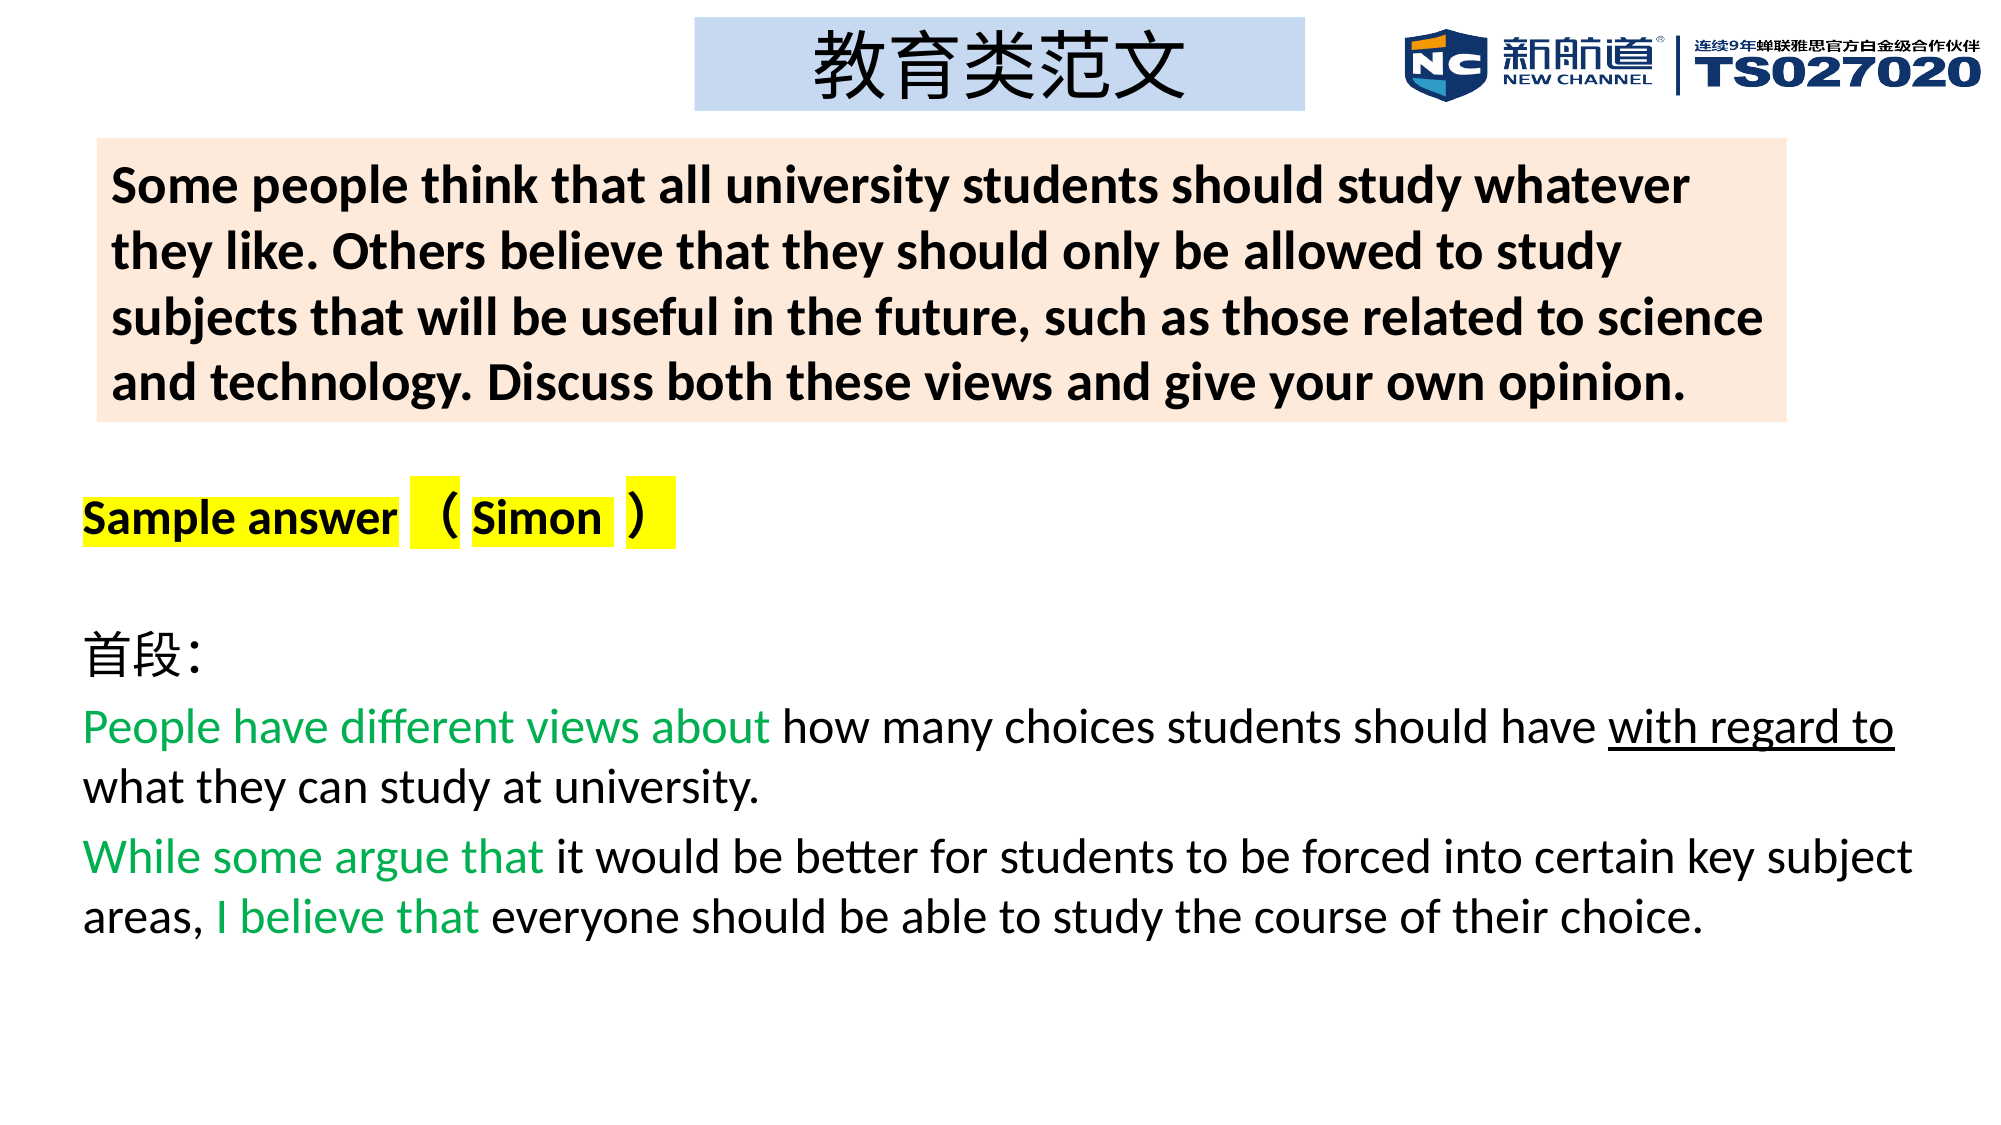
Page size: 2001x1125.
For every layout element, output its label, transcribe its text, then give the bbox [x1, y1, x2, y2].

title Some people think that all university students should study whatever they like. Others believe that they should only be allowed to study subjects that will be useful in the future, such as those related to science and technology. Discuss both these views and give your own opinion. [96, 138, 1787, 423]
text_box 教育类范文 [693, 15, 1307, 113]
picture [1394, 14, 1986, 117]
list Sample answer（Simon ） 首段： People have different views about how many choices students should have with regard to what they can study at university. While some argue that it would be better for students to be forced into certain key subject areas, I believe that everyone should be able to study the course of their choice. [67, 476, 1951, 987]
